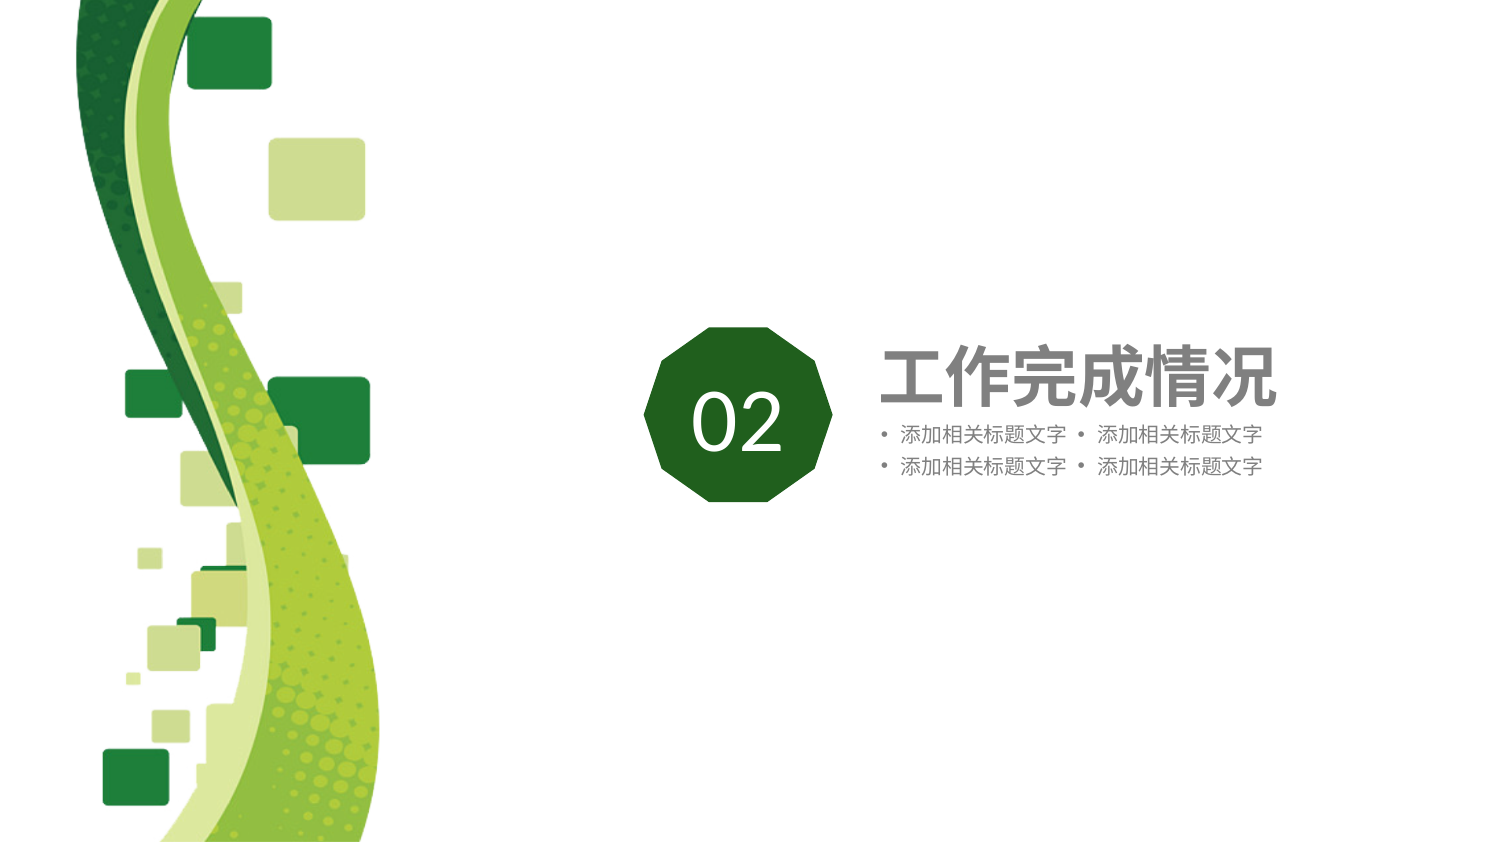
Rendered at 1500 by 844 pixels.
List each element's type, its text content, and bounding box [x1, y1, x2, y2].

picture [0, 0, 656, 841]
text_box 添加相关标题文字 [880, 453, 1067, 479]
text_box 添加相关标题文字 [880, 421, 1067, 447]
text_box 添加相关标题文字 [1077, 421, 1264, 447]
text_box 添加相关标题文字 [1077, 453, 1264, 479]
text_box 02 [659, 325, 835, 505]
text_box 工作完成情况 [878, 334, 1341, 415]
